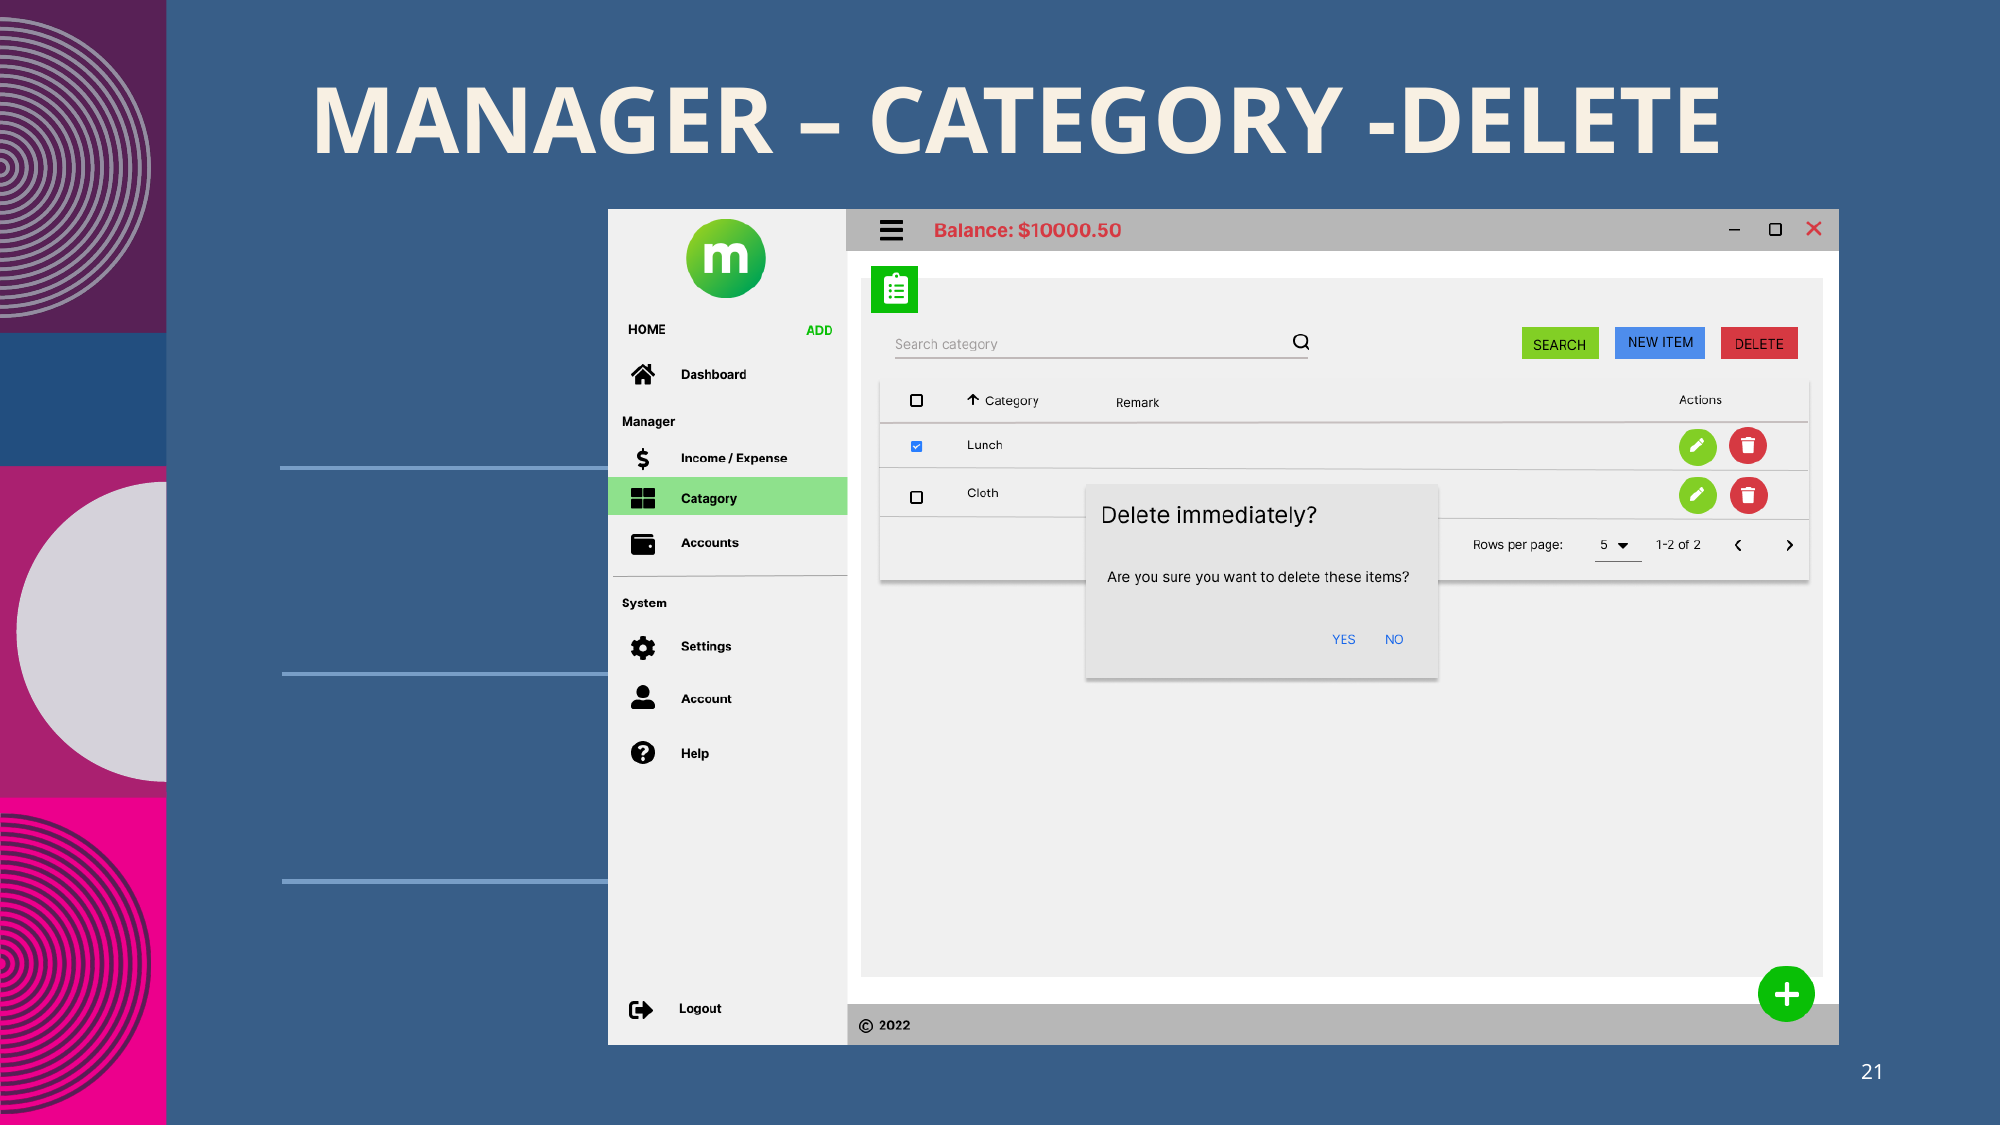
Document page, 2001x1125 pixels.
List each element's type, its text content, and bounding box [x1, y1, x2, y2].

slide_number 21 [1824, 1042, 1900, 1103]
picture [608, 209, 1839, 1045]
picture [1, 814, 151, 1114]
title Manager – category -delete [294, 66, 1966, 284]
picture [1, 18, 151, 318]
